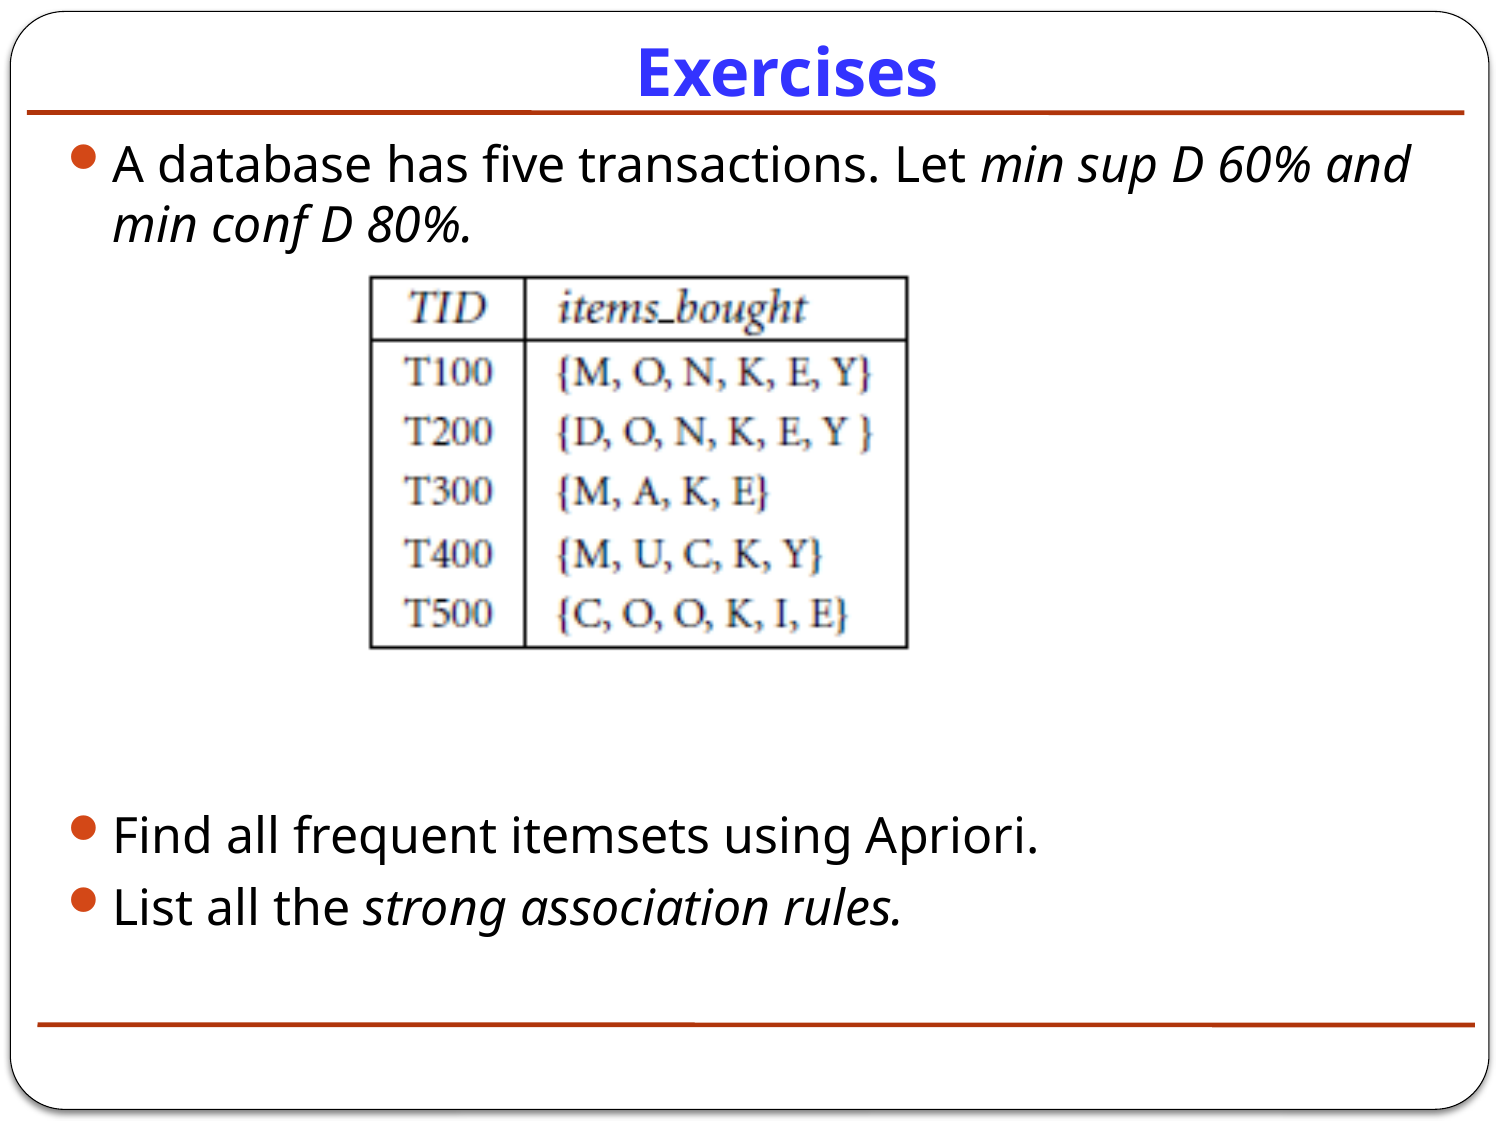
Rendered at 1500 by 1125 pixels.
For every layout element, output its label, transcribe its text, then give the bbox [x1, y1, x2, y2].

list A database has five transactions. Let min sup D 60% and min conf D 80%. Find all frequent itemsets using Apriori. List all the strong association rules. [52, 124, 1454, 1022]
list A database has five transactions. Let min sup D 60% and min conf D 80%. Find all frequent itemsets using Apriori. List all the strong association rules. [52, 1035, 1454, 1125]
table_cell {I2,I4:2} [149, 115, 1426, 120]
picture [348, 255, 916, 670]
table_cell I3 [52, 1028, 1454, 1032]
title Exercises [149, 44, 1426, 110]
